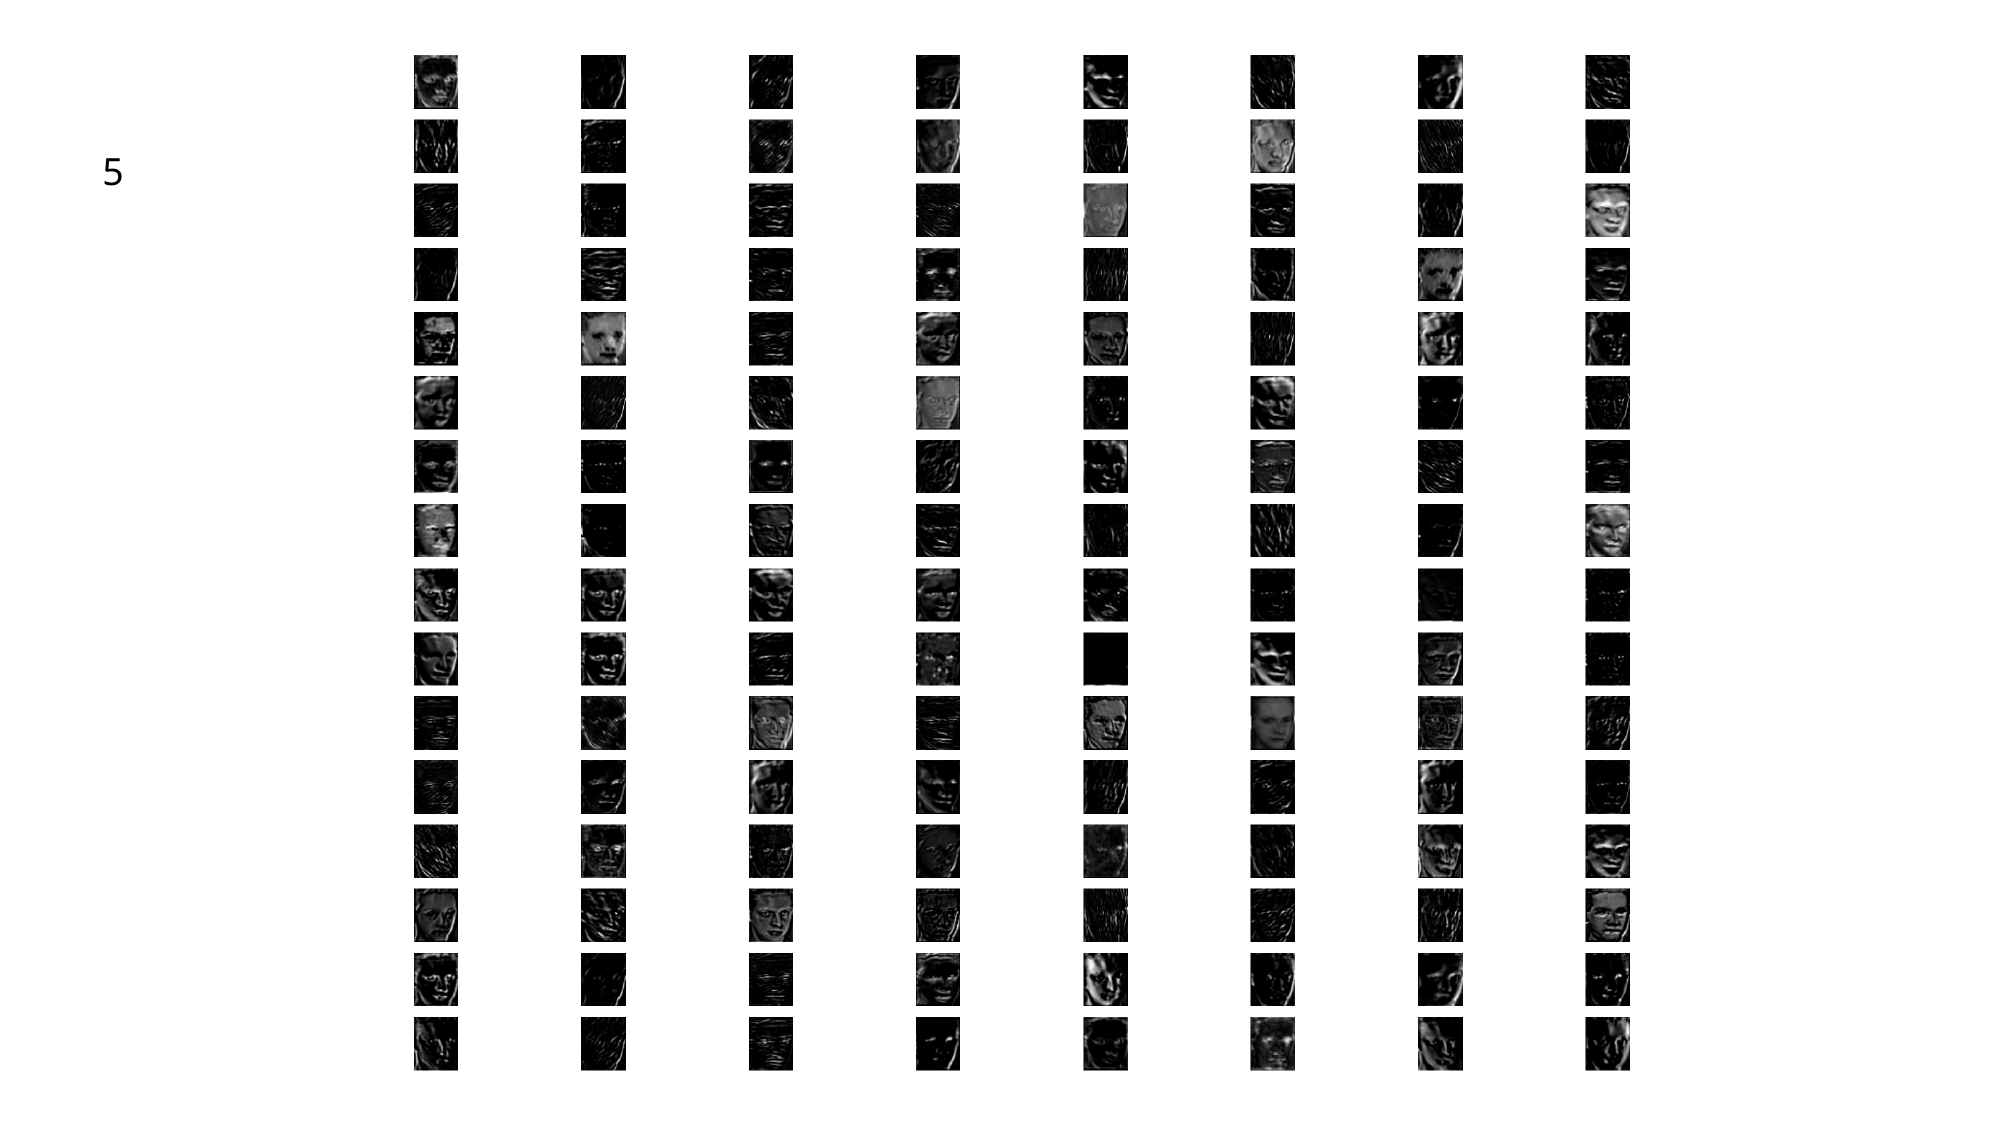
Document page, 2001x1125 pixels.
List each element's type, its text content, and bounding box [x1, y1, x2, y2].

text_box 5 [87, 140, 154, 201]
picture [154, 0, 1846, 1125]
